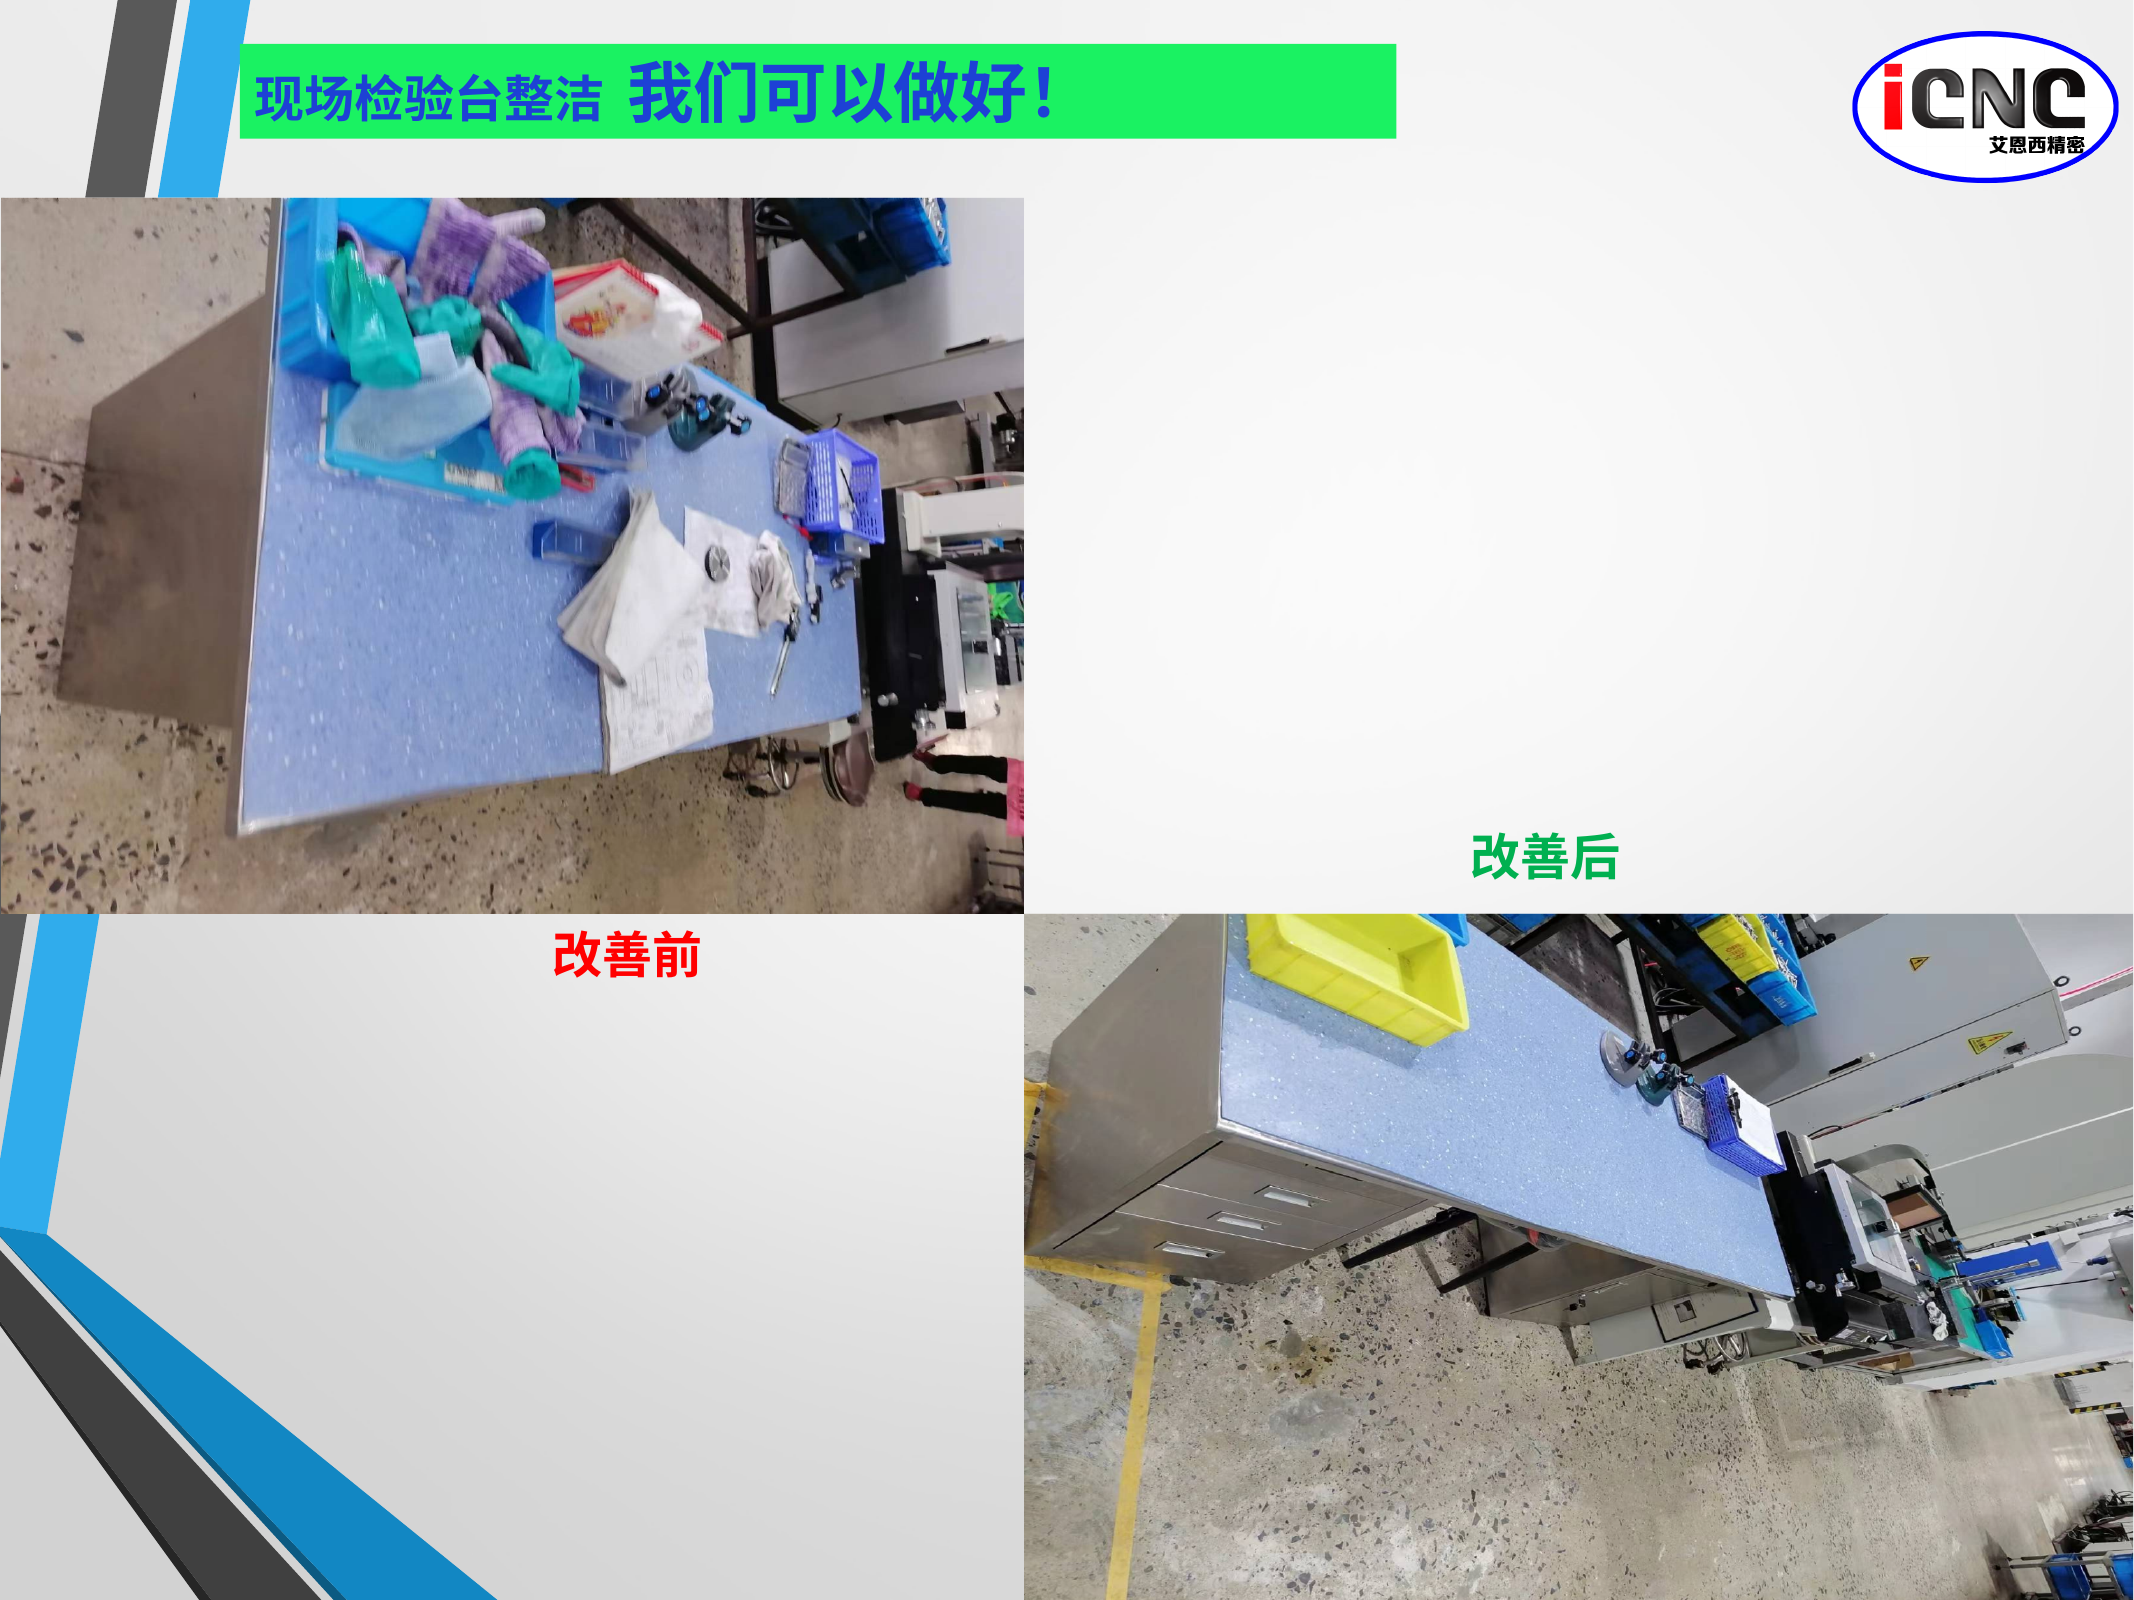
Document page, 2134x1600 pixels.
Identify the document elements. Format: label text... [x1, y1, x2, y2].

text_box 现场检验台整洁 我们可以做好！ [870, 43, 1397, 139]
picture [2, 43, 1023, 1068]
picture [1847, 29, 2124, 185]
picture [1025, 703, 2134, 1600]
